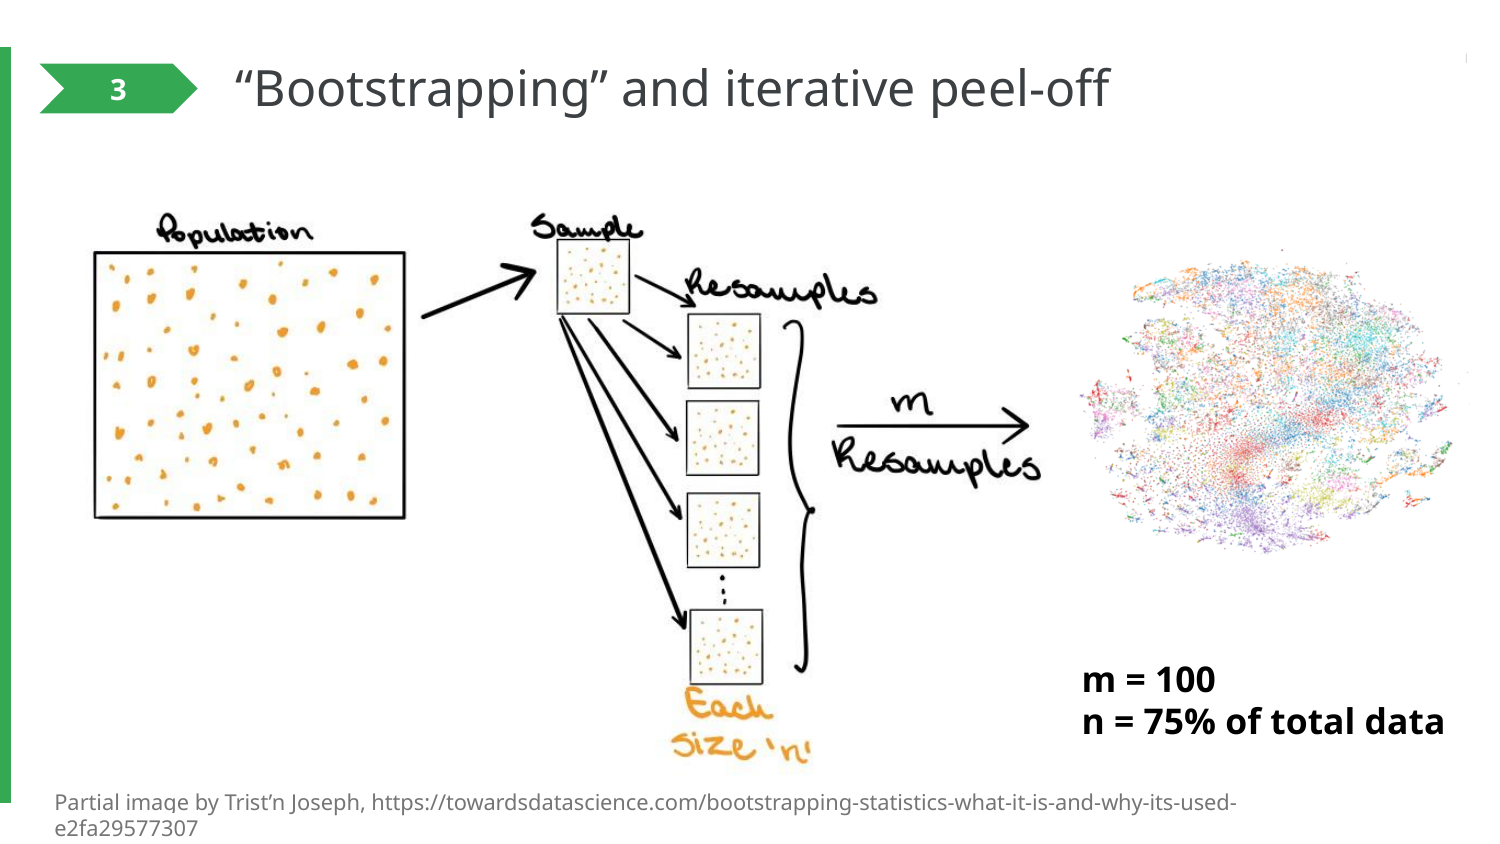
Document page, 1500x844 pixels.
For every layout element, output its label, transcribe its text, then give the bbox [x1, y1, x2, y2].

text_box Partial image by Trist’n Joseph, https://towardsdatascience.com/bootstrapping-statistics-what-it-is-and-why-its-used-e2fa29577307 [39, 773, 1263, 844]
title “Bootstrapping” and iterative peel-off [220, 41, 1487, 136]
picture [24, 160, 1047, 803]
text_box 3 [39, 63, 198, 114]
picture [1066, 236, 1471, 563]
text_box m = 100 n = 75% of total data [1066, 641, 1470, 757]
